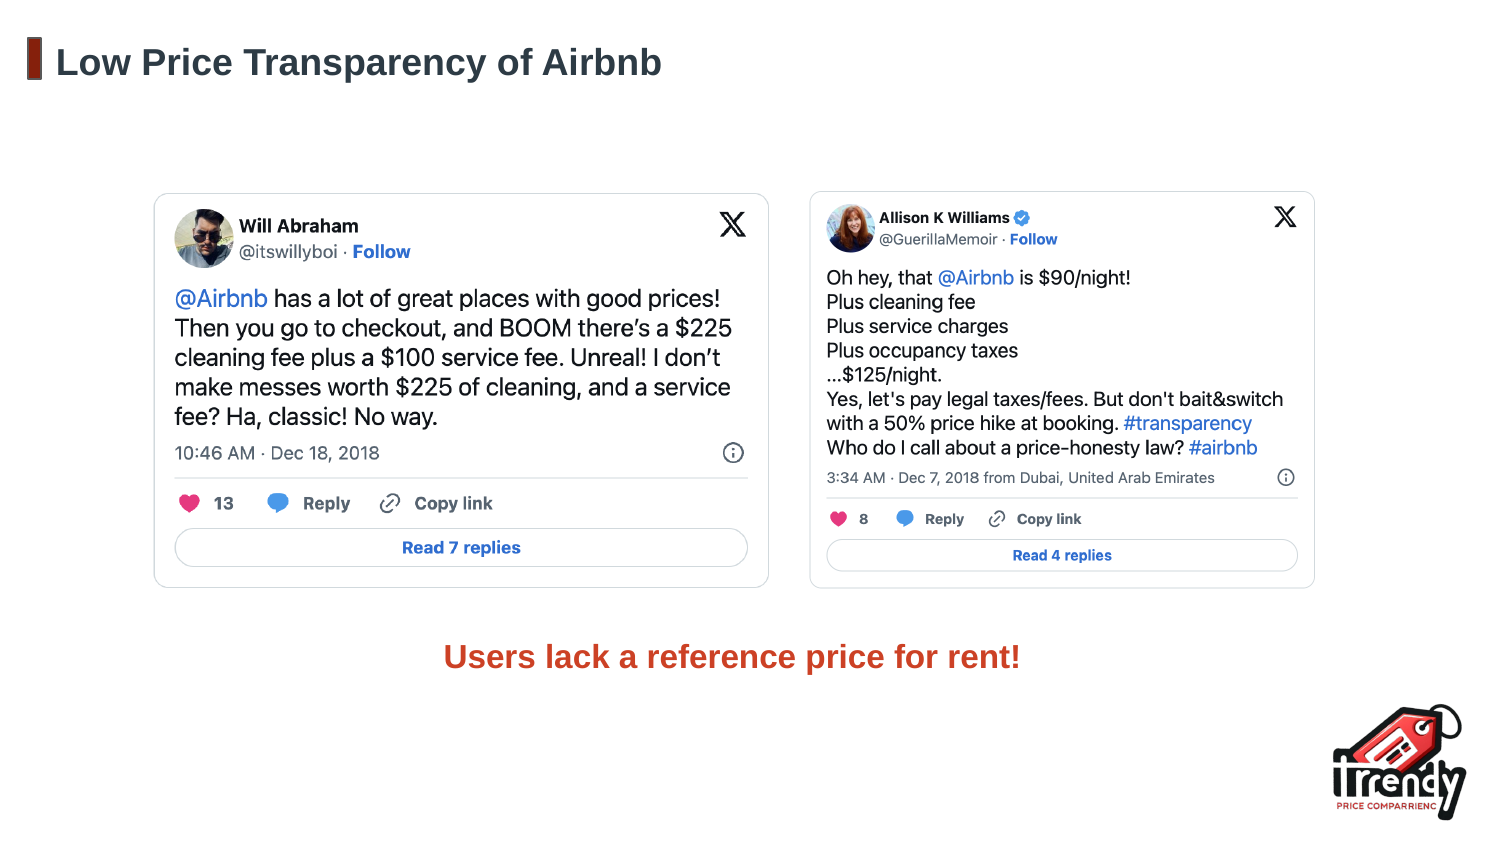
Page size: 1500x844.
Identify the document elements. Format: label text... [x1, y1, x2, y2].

picture [1319, 687, 1480, 834]
text_box Users lack a reference price for rent! [146, 620, 1319, 691]
picture [805, 184, 1320, 595]
text_box Low Price Transparency of Airbnb [40, 22, 729, 98]
text_box [28, 38, 42, 79]
picture [146, 184, 776, 595]
